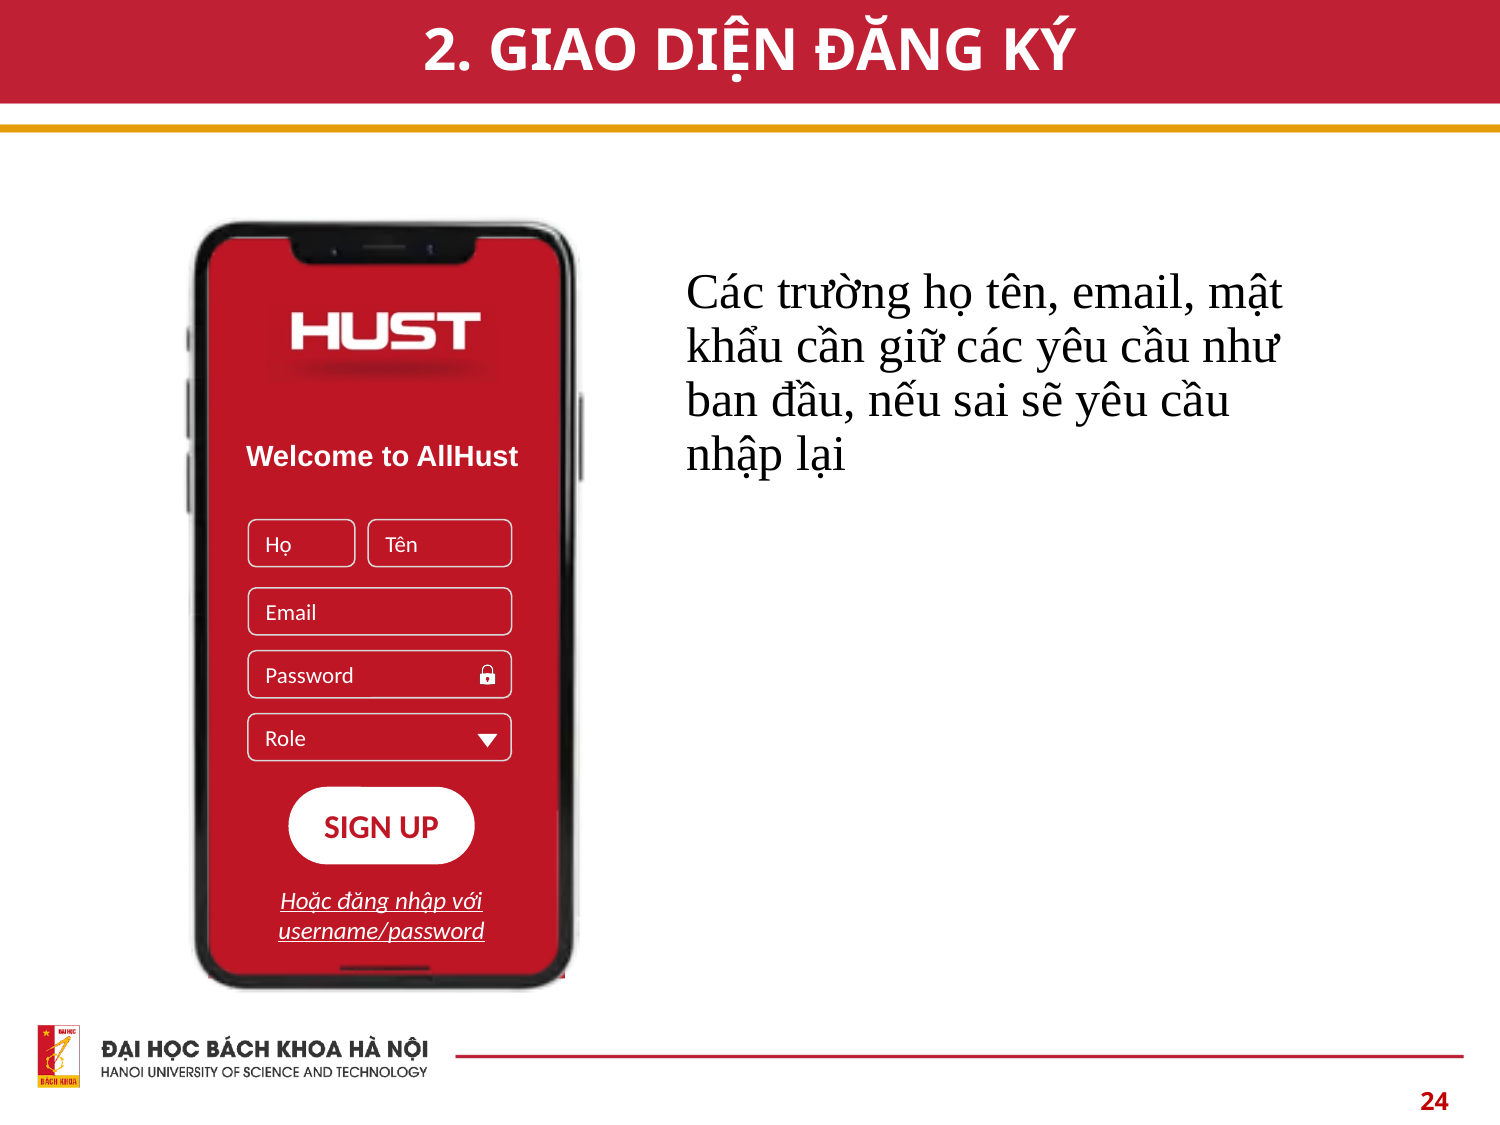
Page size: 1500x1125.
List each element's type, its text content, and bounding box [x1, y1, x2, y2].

text_box Các trường họ tên, email, mật khẩu cần giữ các yêu cầu như ban đầu, nếu sai sẽ yêu cầu nhập lại [671, 249, 1328, 998]
picture [0, 0, 1500, 1125]
title 2. GIAO DIỆN ĐĂNG KÝ [38, 12, 1462, 87]
slide_number ‹#› [1126, 1078, 1464, 1125]
